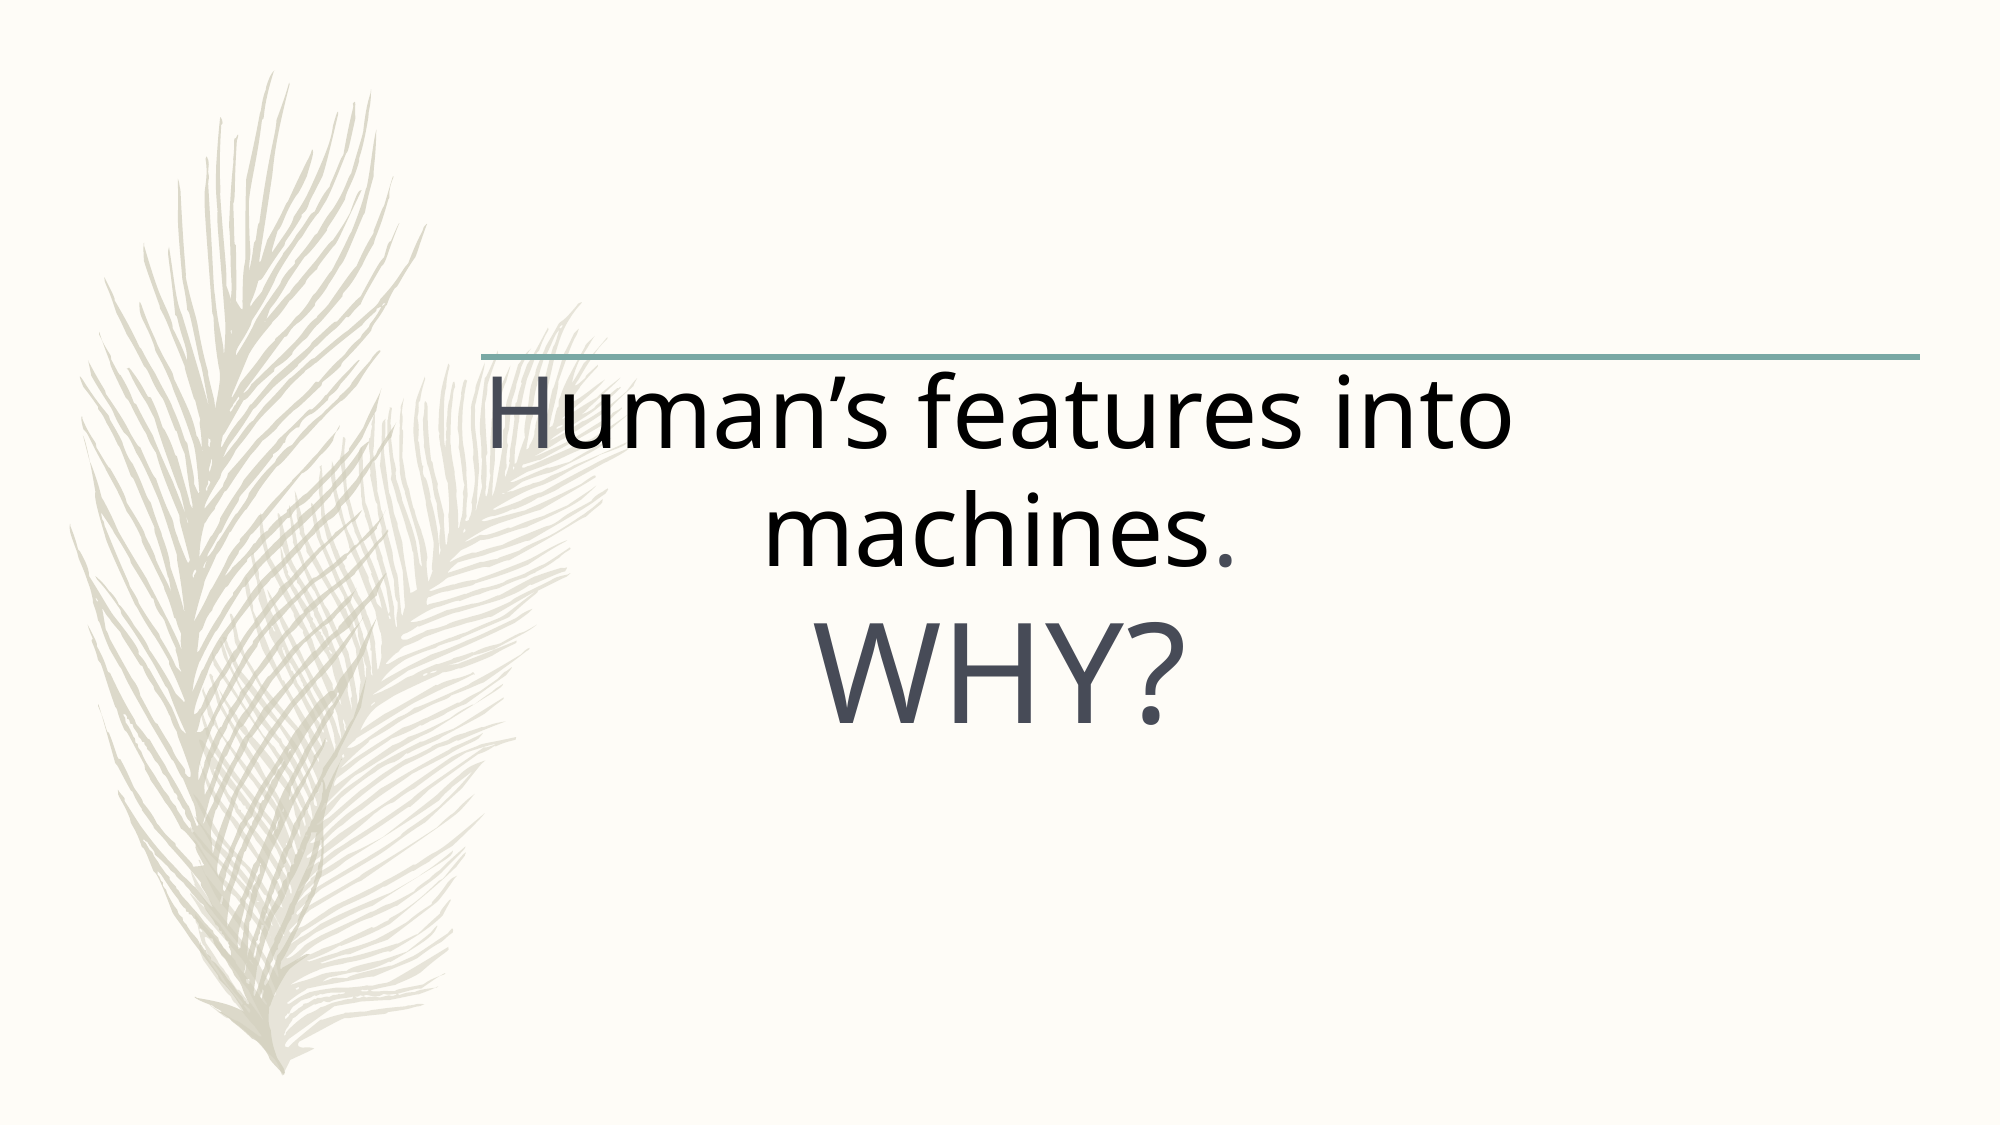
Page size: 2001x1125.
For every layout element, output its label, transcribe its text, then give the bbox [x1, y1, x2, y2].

title Human’s features into machines. WHY? [249, 327, 1750, 782]
